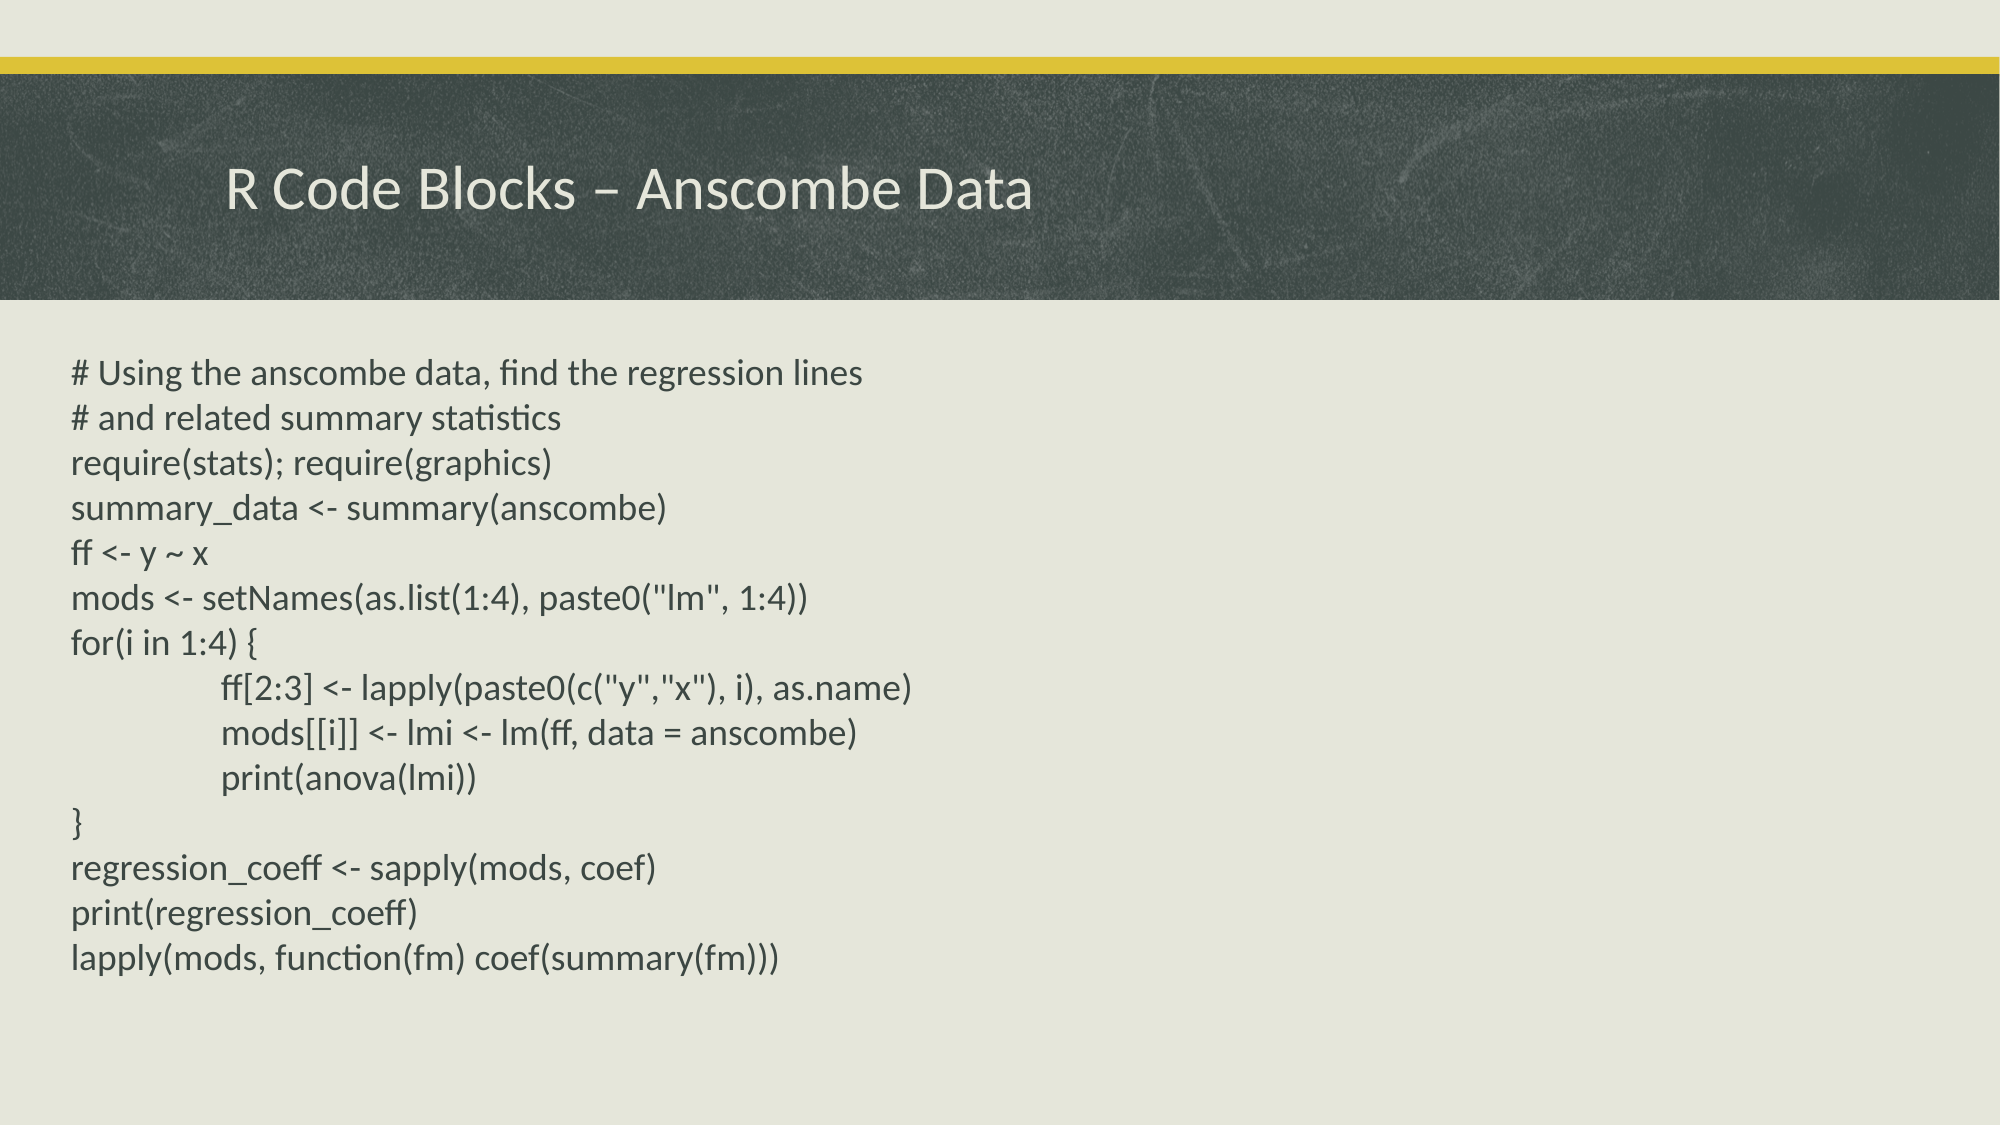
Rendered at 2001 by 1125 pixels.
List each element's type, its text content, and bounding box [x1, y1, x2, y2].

text_box # Using the anscombe data, find the regression lines # and related summary statistics require(stats); require(graphics) summary_data <- summary(anscombe) ff <- y ~ x mods <- setNames(as.list(1:4), paste0("lm", 1:4)) for(i in 1:4) { ff[2:3] <- lapply(paste0(c("y","x"), i), as.name) mods[[i]] <- lmi <- lm(ff, data = anscombe) print(anova(lmi)) } regression_coeff <- sapply(mods, coef) print(regression_coeff) lapply(mods, function(fm) coef(summary(fm))) [56, 340, 1243, 986]
title R Code Blocks – Anscombe Data [210, 76, 1790, 300]
picture [0, 74, 2000, 300]
